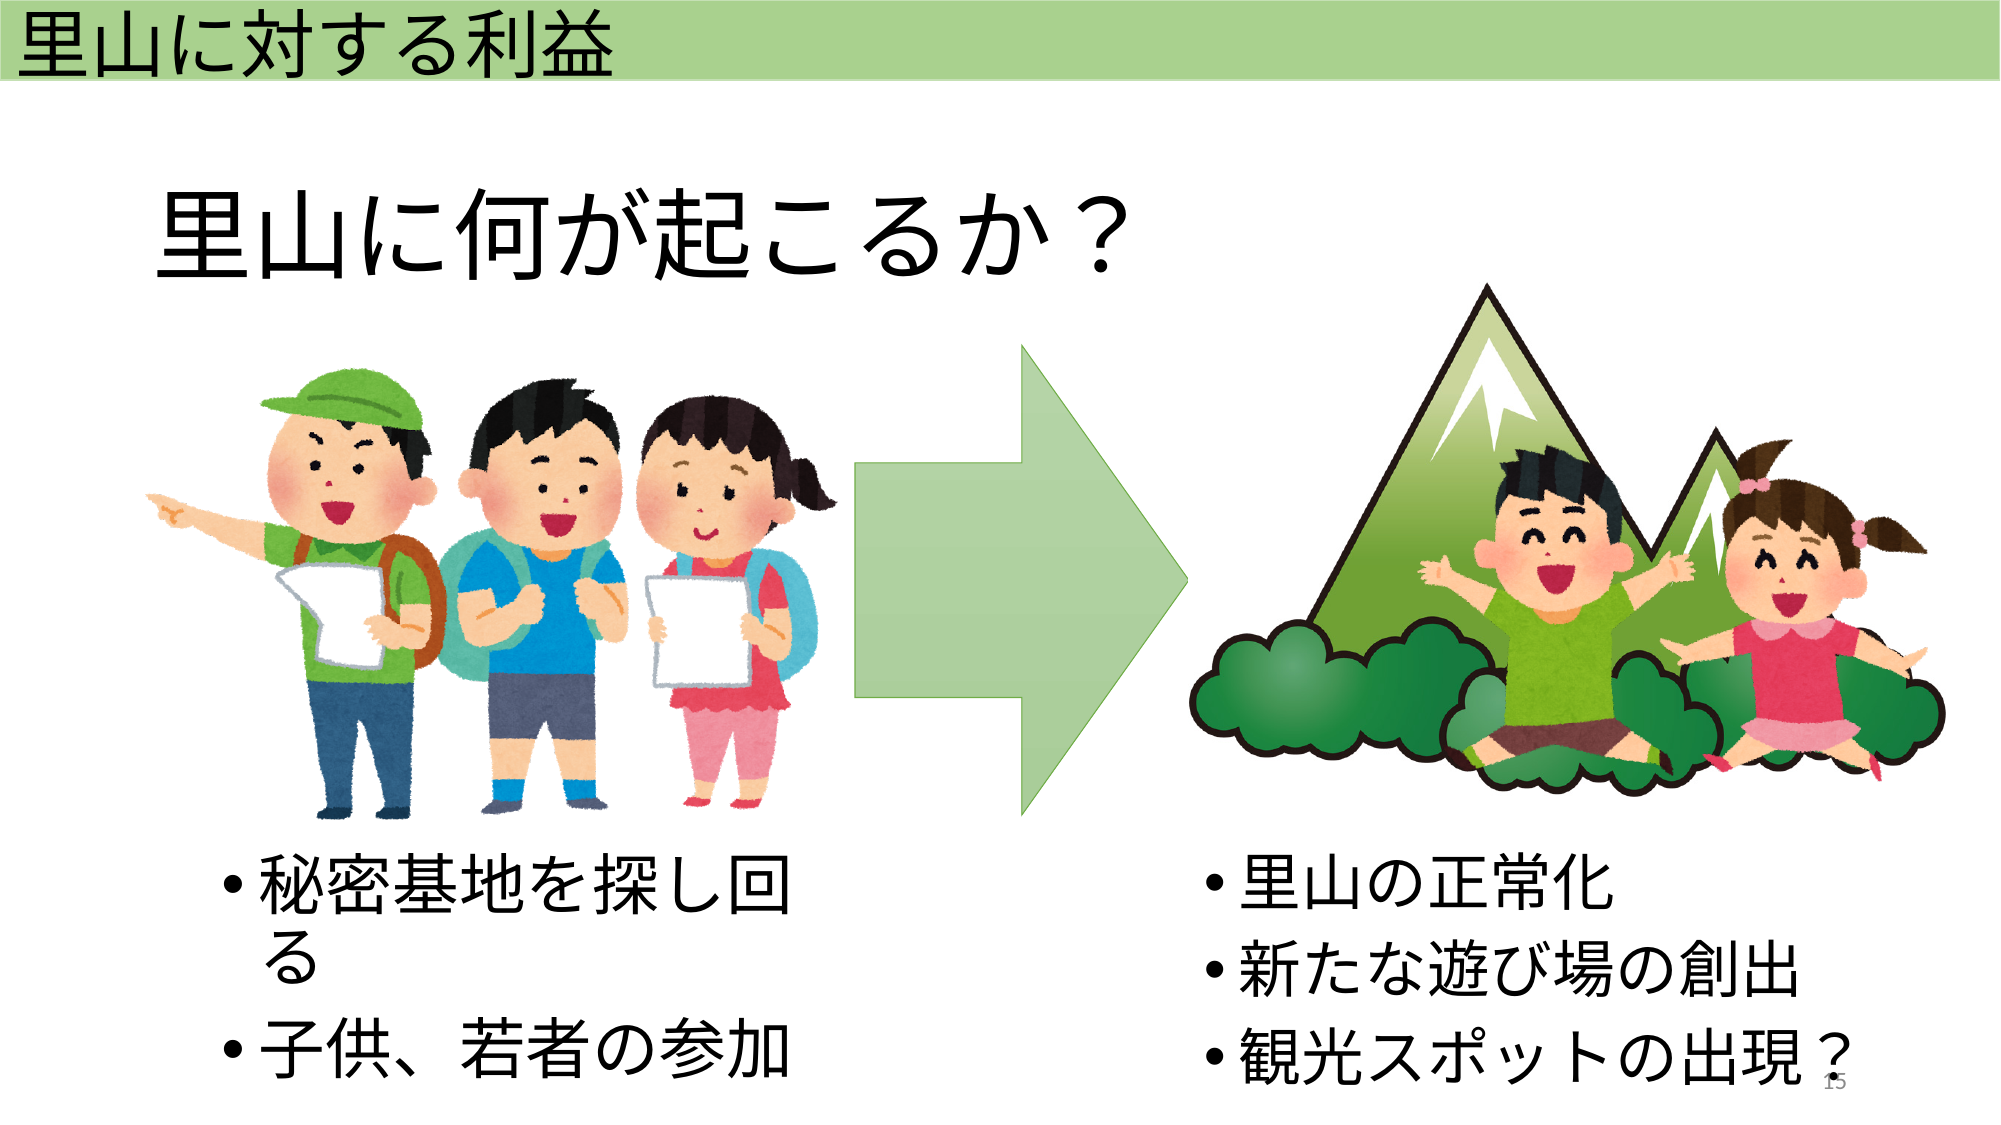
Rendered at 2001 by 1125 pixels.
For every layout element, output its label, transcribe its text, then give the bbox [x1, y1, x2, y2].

picture [1188, 281, 1946, 808]
text_box 里山の正常化 新たな遊び場の創出 観光スポットの出現？ [1188, 843, 2000, 1103]
picture [137, 316, 850, 844]
title 里山に何が起こるか？ [137, 131, 1863, 349]
text_box [854, 343, 1188, 817]
list 里山に対する利益 [0, 0, 1097, 83]
list 秘密基地を探し回る 子供、若者の参加 [206, 844, 850, 1103]
